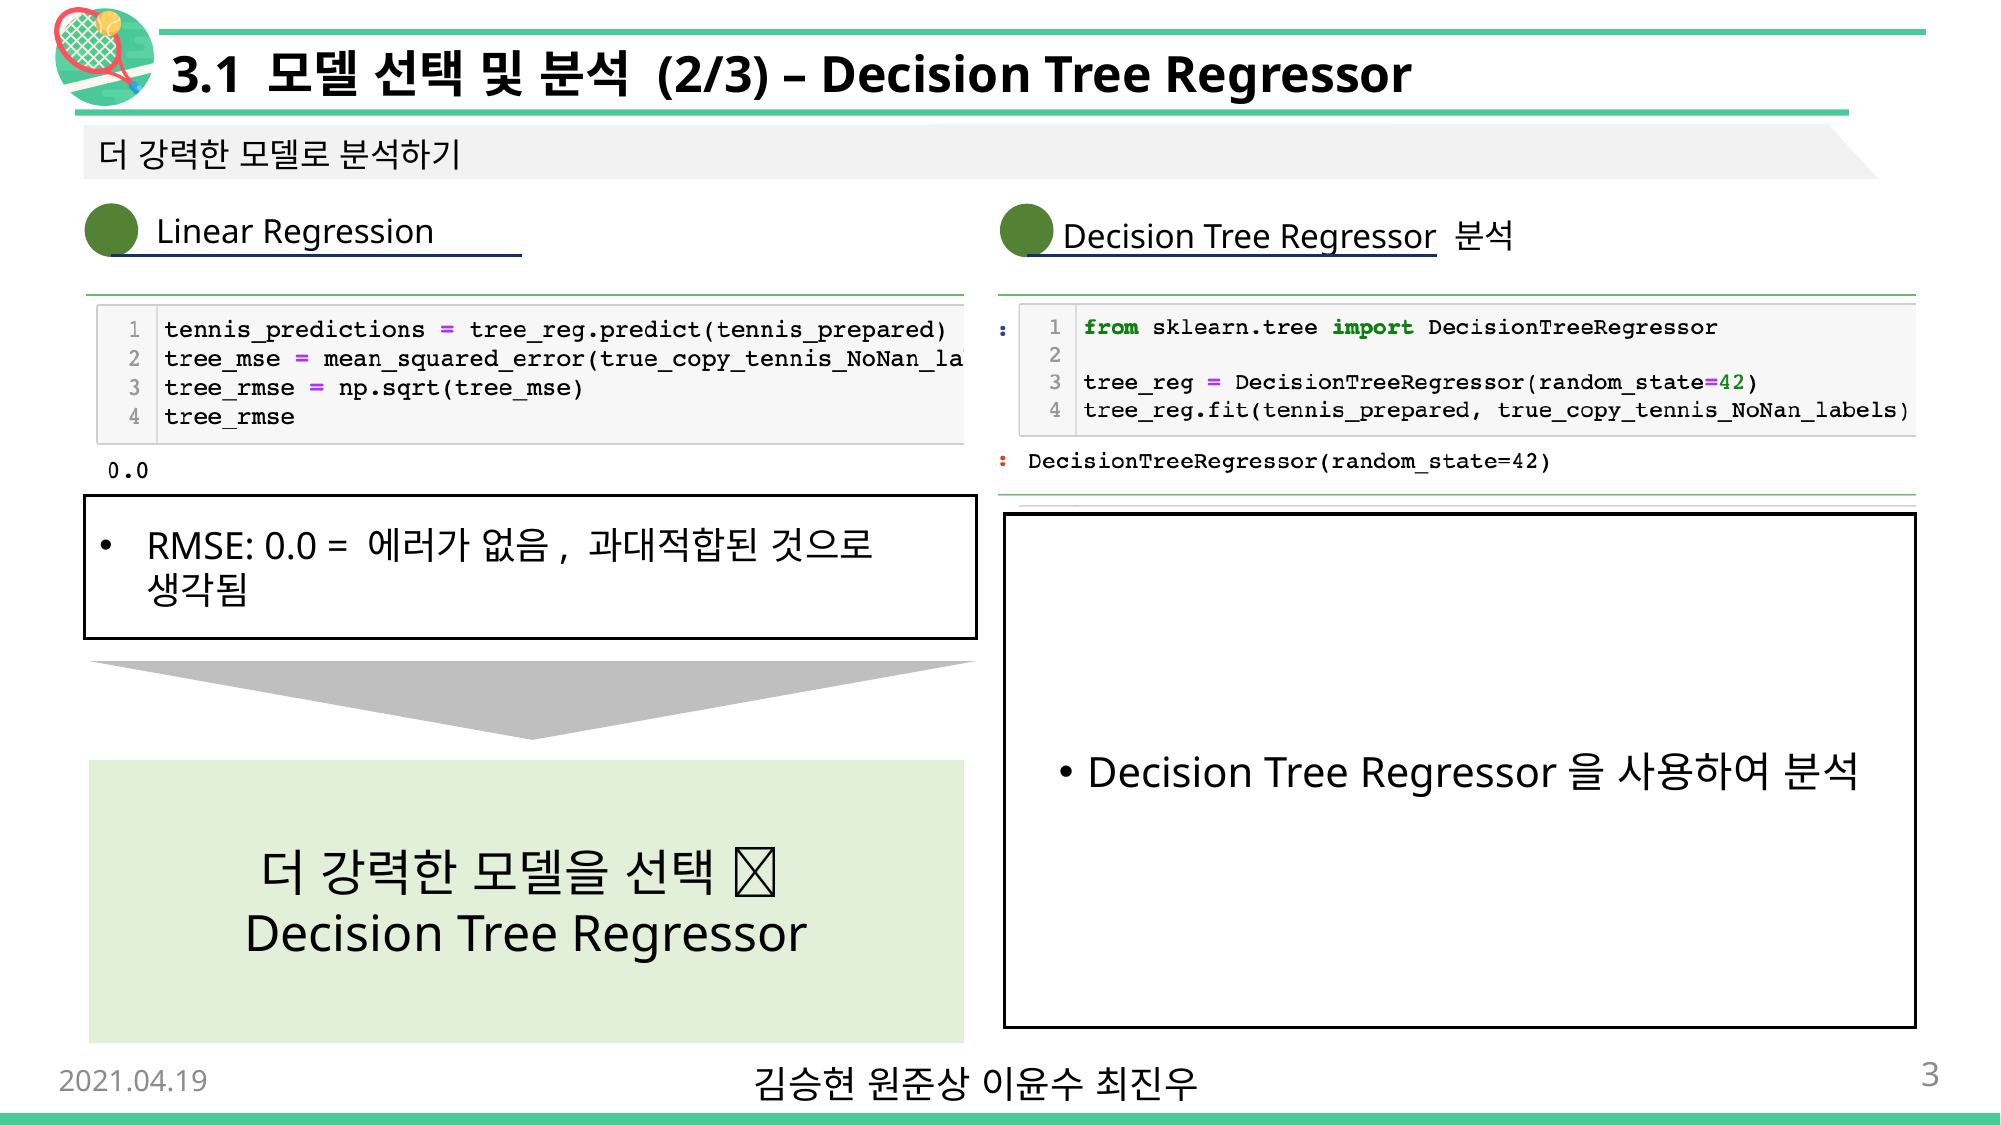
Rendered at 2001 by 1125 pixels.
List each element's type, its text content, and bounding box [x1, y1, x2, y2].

title 3.1 모델 선택 및 분석 (2/3) – Decision Tree Regressor [156, 37, 1629, 115]
text_box 1 [83, 202, 140, 258]
text_box 2 [998, 202, 1055, 259]
text_box [88, 660, 977, 741]
text_box RMSE: 0.0 = 에러가 없음, 과대적합된 것으로 생각됨 [84, 494, 978, 639]
text_box Linear Regression [130, 208, 510, 252]
slide_number 3 [1504, 1042, 1955, 1103]
picture [998, 276, 1916, 507]
picture [86, 291, 964, 511]
picture [54, 7, 154, 106]
text_box Decision Tree Regressor 분석 [1038, 210, 1587, 259]
text_box 더 강력한 모델을 선택  Decision Tree Regressor [88, 759, 965, 1044]
list 더 강력한 모델로 분석하기 [83, 130, 2000, 183]
text_box Decision Tree Regressor을 사용하여 분석 [1003, 513, 1916, 1029]
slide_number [43, 1049, 494, 1110]
